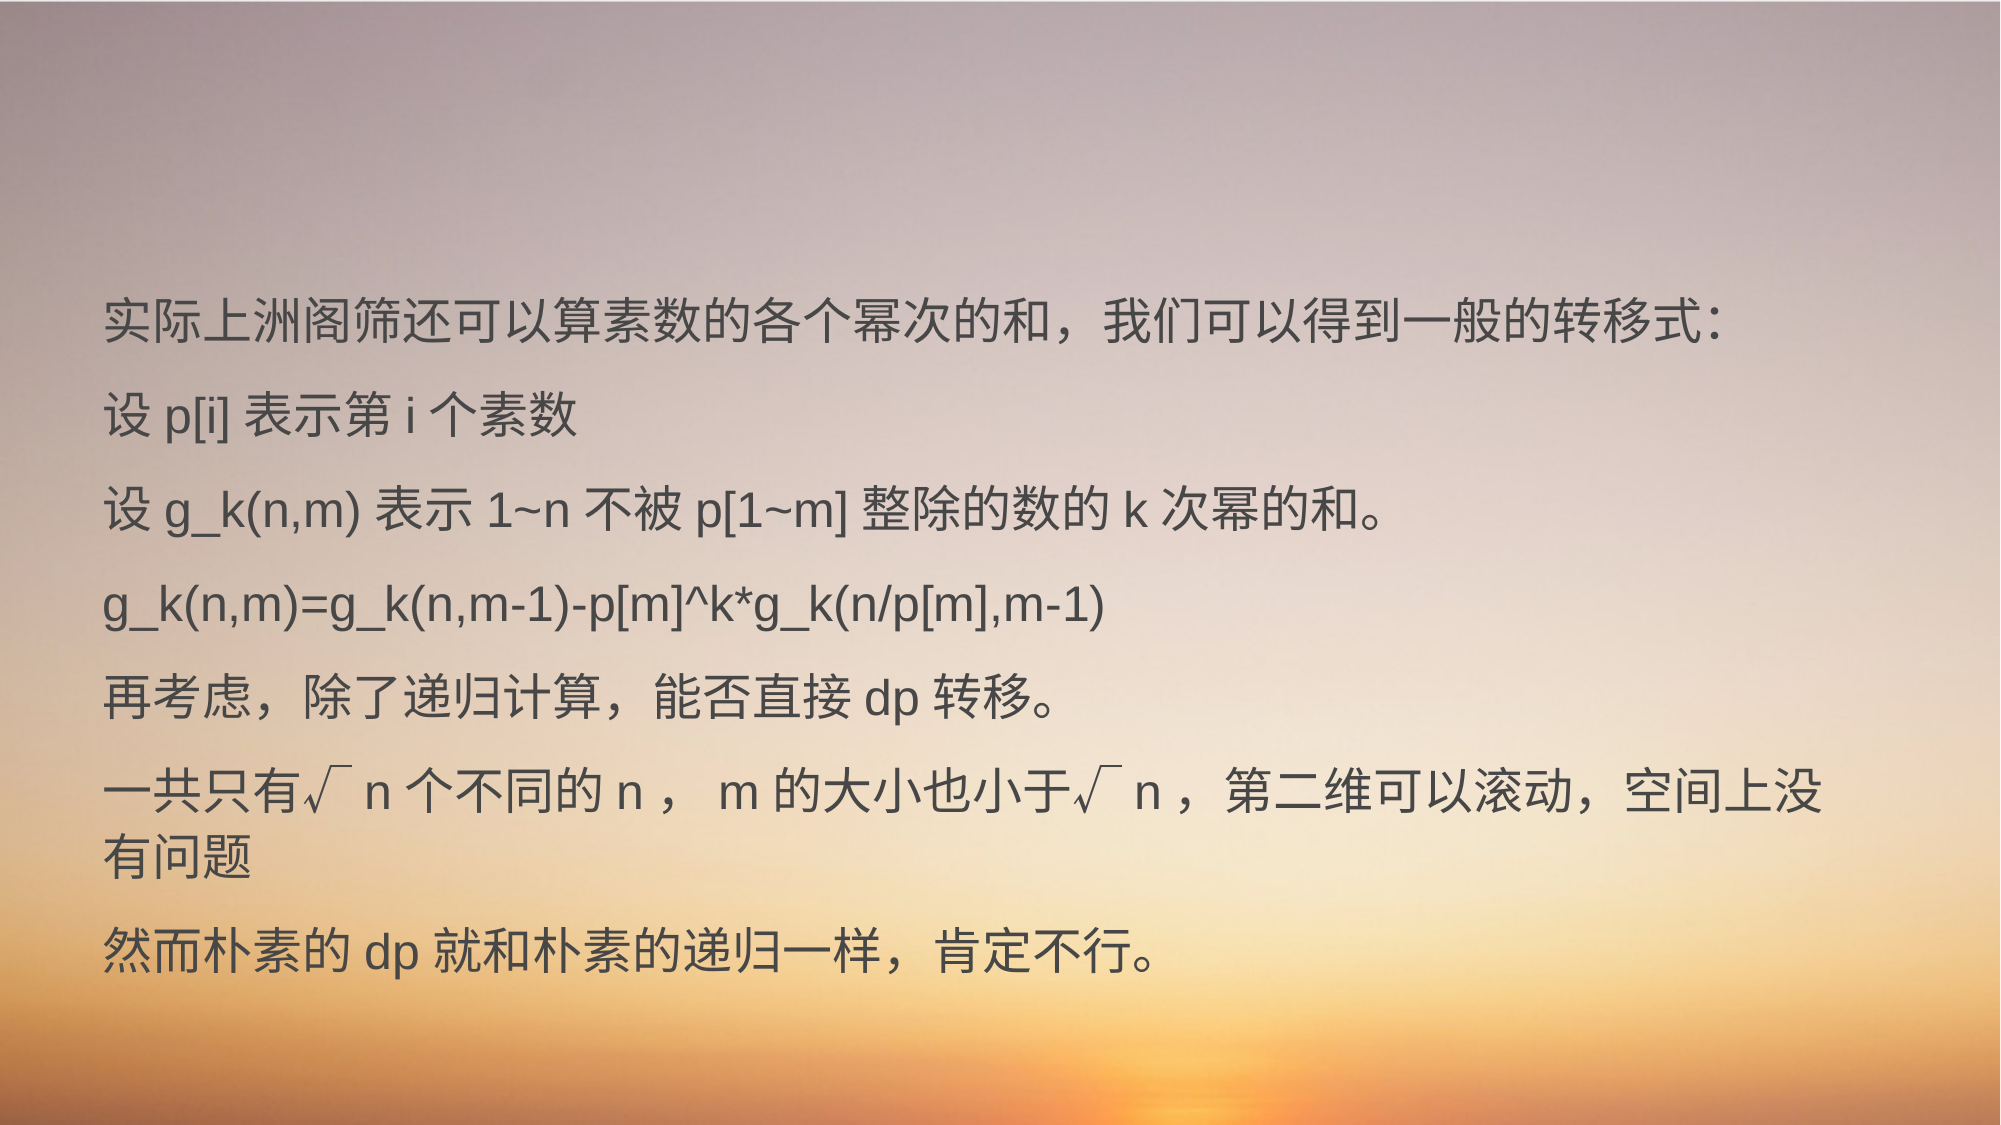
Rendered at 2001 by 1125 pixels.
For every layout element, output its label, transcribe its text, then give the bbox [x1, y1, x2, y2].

picture [0, 0, 2001, 1125]
list 实际上洲阁筛还可以算素数的各个幂次的和，我们可以得到一般的转移式： 设p[i]表示第i个素数 设g_k(n,m)表示1~n不被p[1~m]整除的数的k次幂的和。 g_k(n,m)=g_k(n,m-1)-p[m]^k*g_k(n/p[m],m-1) 再考虑，除了递归计算，能否直接dp转移。 一共只有√n个不同的n，m的大小也小于√n，第二维可以滚动，空间上没有问题 然而朴素的dp就和朴素的递归一样，肯定不行。 [87, 276, 1888, 947]
